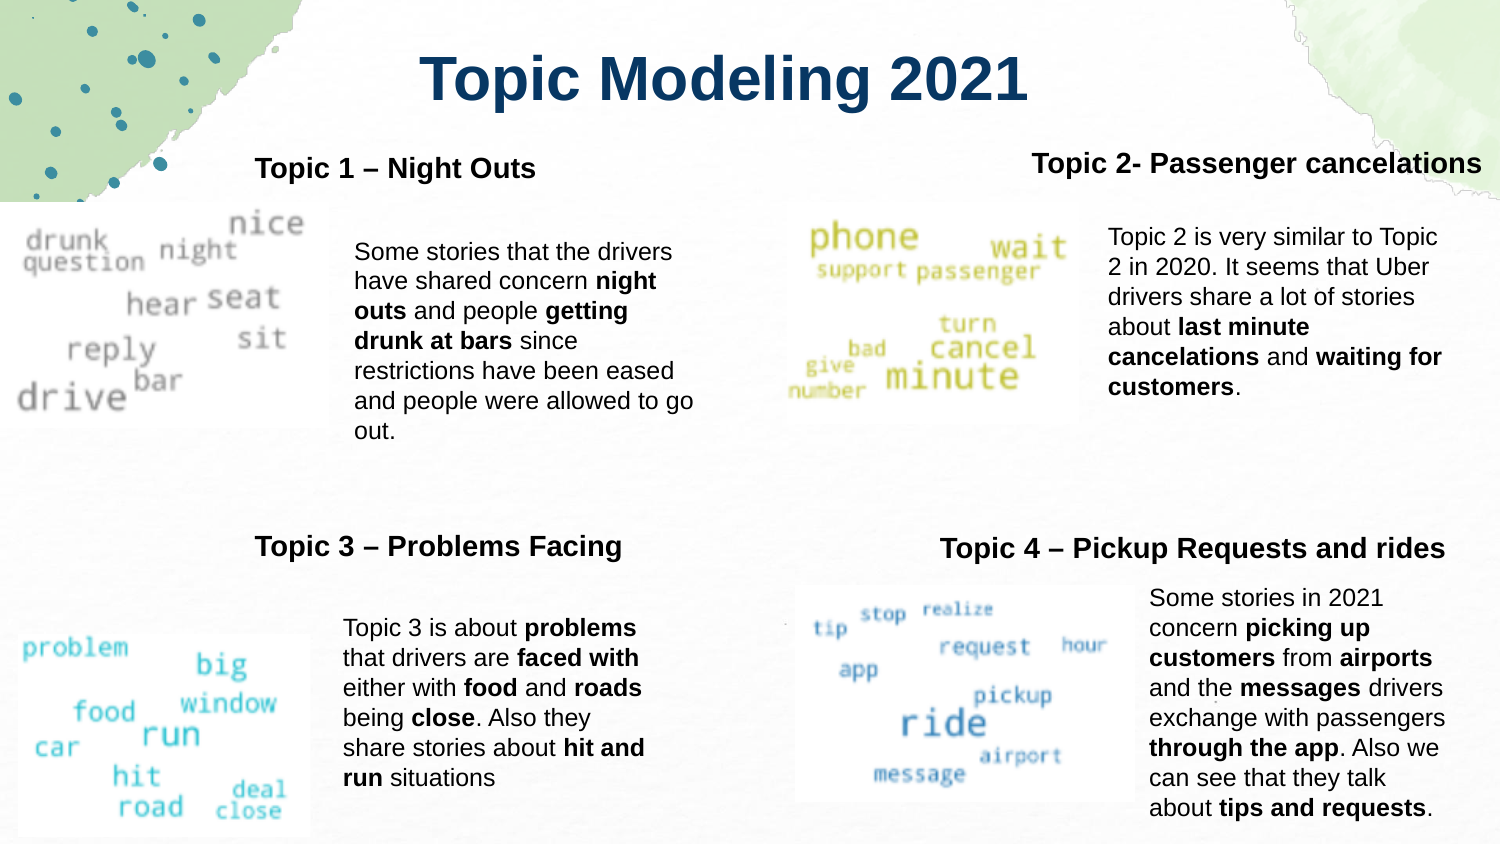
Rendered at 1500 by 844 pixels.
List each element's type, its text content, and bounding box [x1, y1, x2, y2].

text_box Topic 3 is about problems that drivers are faced with either with food and roads being close. Also they share stories about hit and run situations [328, 604, 663, 799]
text_box Topic 2 is very similar to Topic 2 in 2020. It seems that Uber drivers share a lot of stories about last minute cancelations and waiting for customers. [1093, 213, 1471, 408]
text_box Some stories in 2021 concern picking up customers from airports and the messages drivers exchange with passengers through the app. Also we can see that they talk about tips and requests. [1134, 574, 1471, 829]
picture [1268, 0, 1500, 137]
text_box Topic 2- Passenger cancelations [1016, 137, 1500, 188]
text_box Some stories that the drivers have shared concern night outs and people getting drunk at bars since restrictions have been eased and people were allowed to go out. [339, 227, 720, 452]
text_box Topic 4 – Pickup Requests and rides [925, 521, 1500, 572]
picture [1292, 188, 1500, 274]
text_box Topic 1 – Night Outs [239, 142, 561, 193]
text_box Topic 3 – Problems Facing [239, 520, 652, 571]
picture [0, 0, 1500, 844]
title Topic Modeling 2021 [0, 28, 1045, 124]
